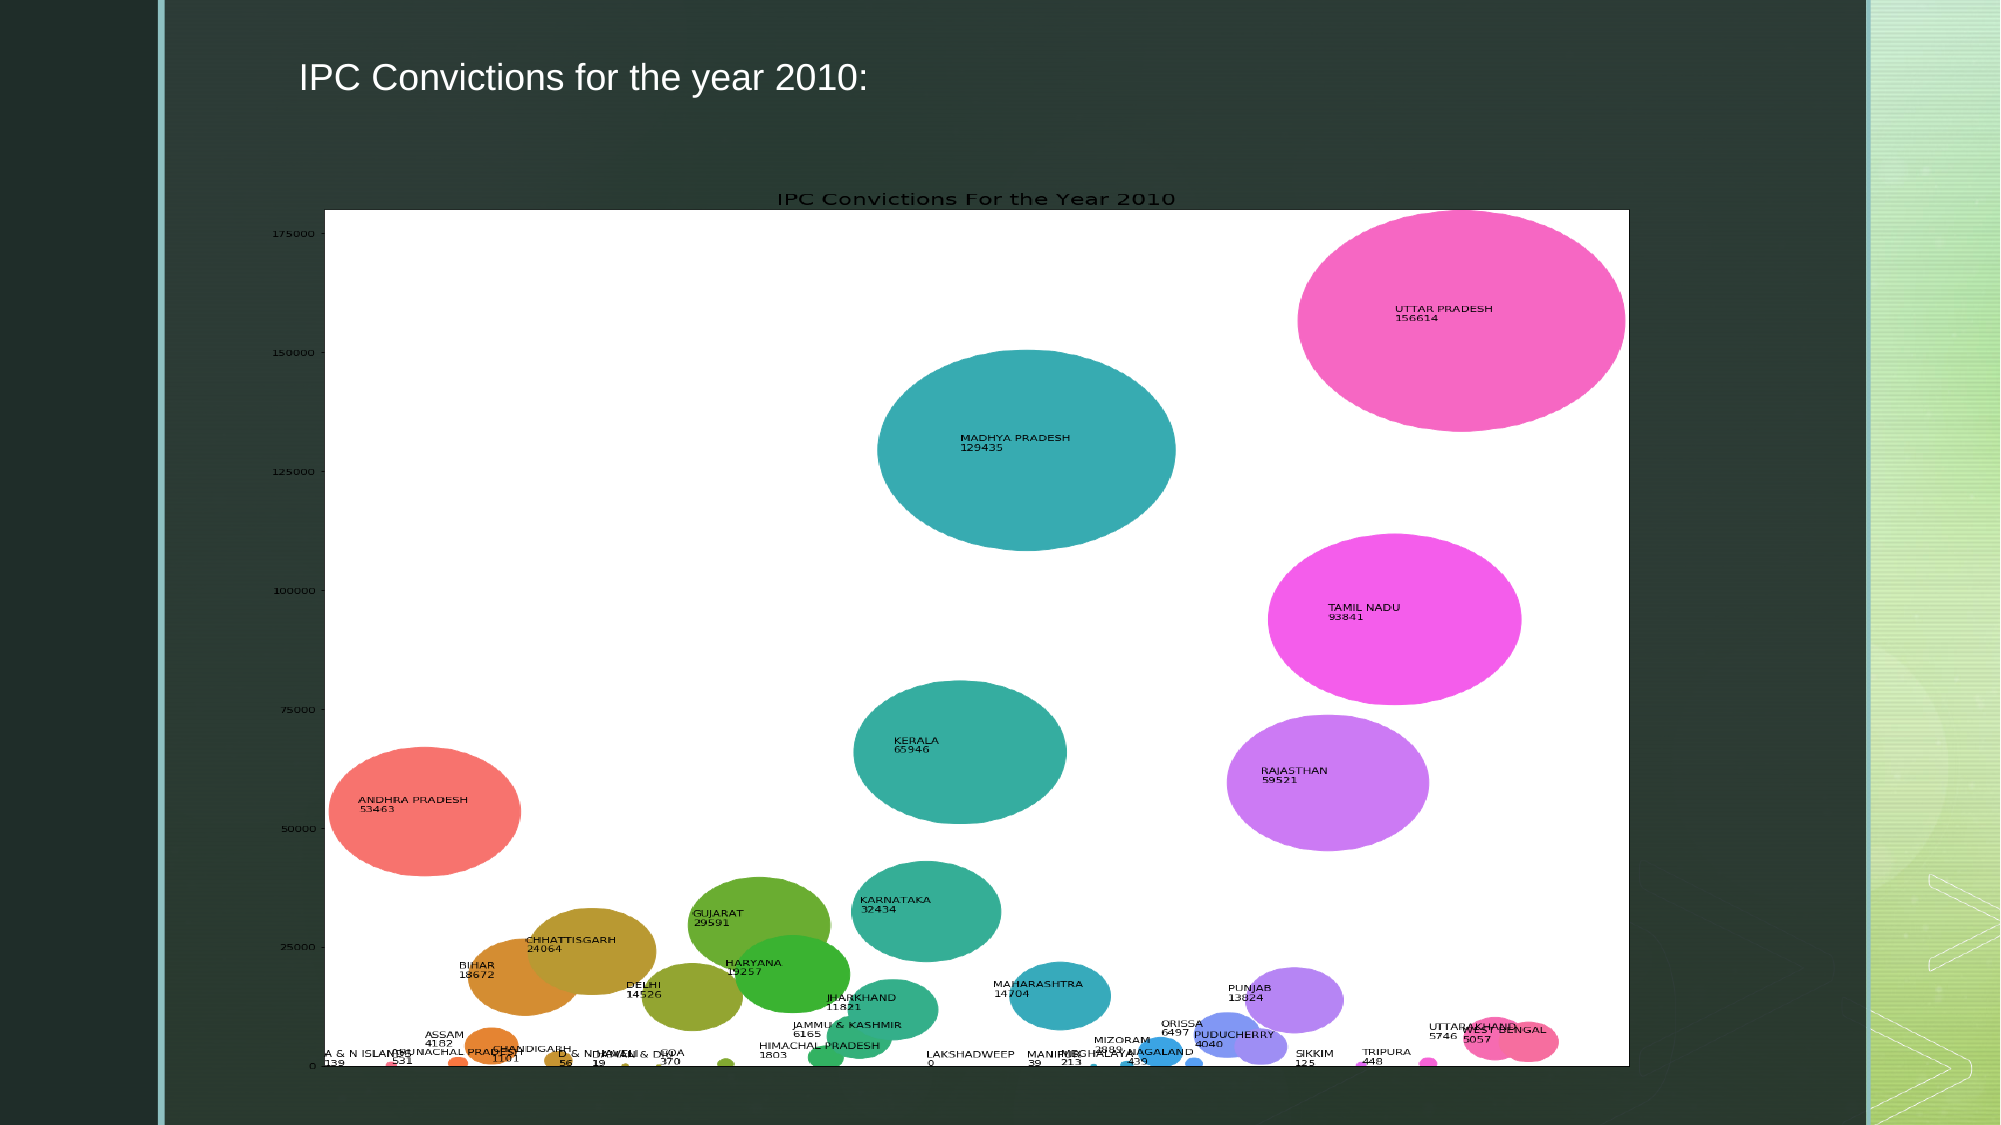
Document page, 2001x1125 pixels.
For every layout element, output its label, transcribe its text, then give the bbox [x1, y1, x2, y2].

text_box IPC Convictions for the year 2010: [283, 45, 1005, 106]
picture [263, 187, 1641, 1077]
picture [1871, 0, 2001, 1125]
